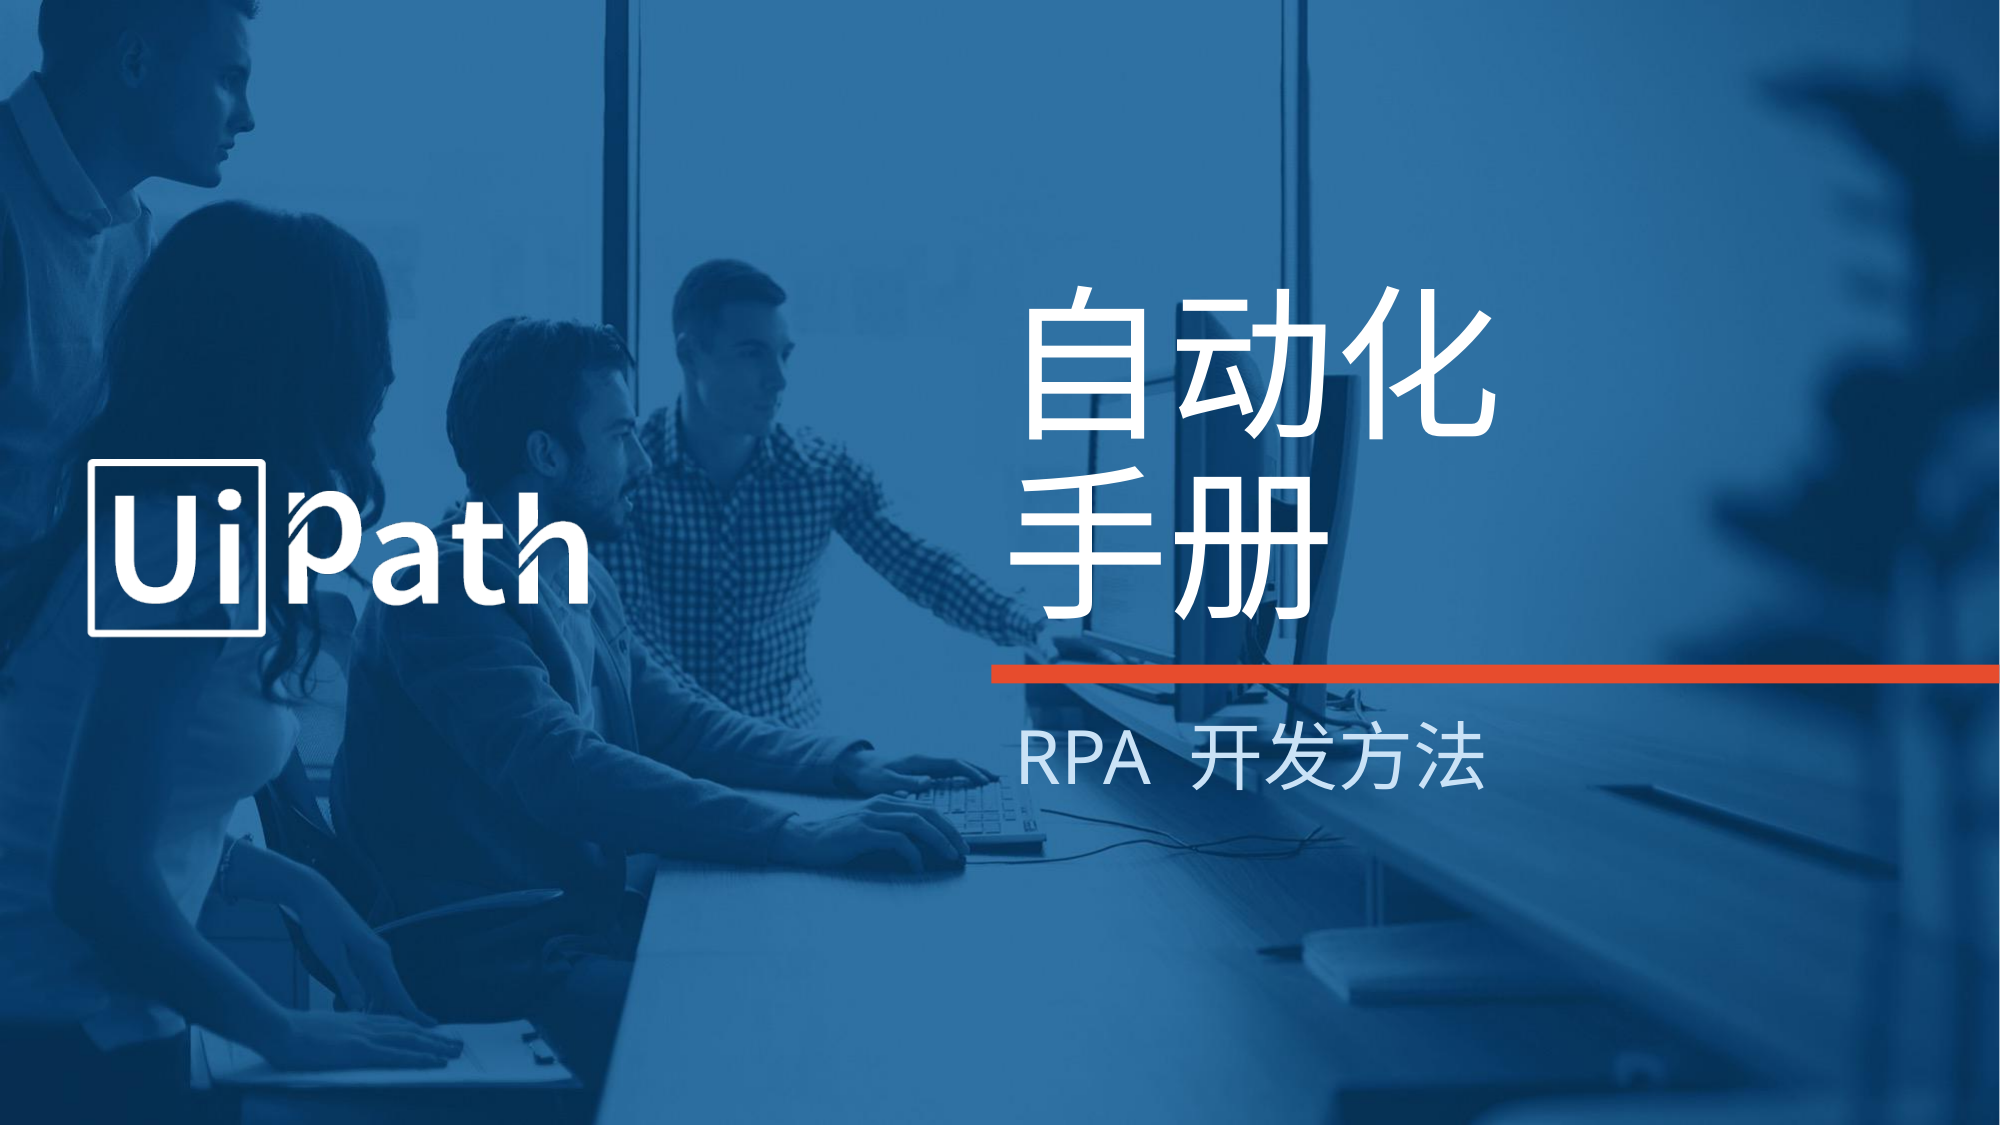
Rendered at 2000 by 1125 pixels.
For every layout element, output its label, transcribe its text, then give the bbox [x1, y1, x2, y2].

list 自动化 手册 [987, 387, 1873, 650]
list RPA 开发方法 [999, 712, 1882, 962]
picture [0, 0, 2000, 1125]
